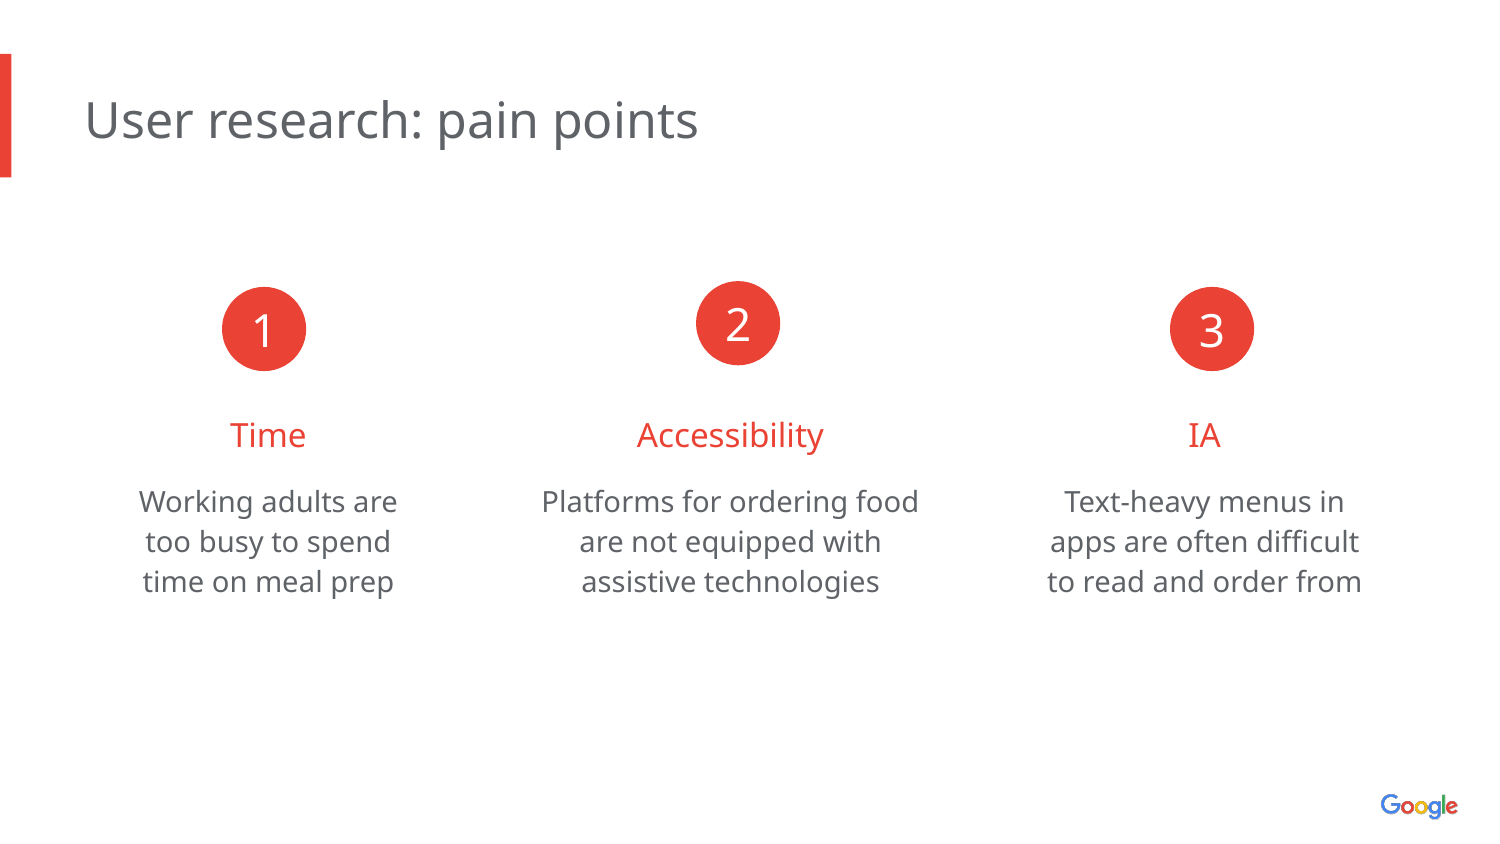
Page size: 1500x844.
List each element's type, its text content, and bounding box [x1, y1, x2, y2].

text_box 2 [696, 281, 781, 366]
text_box Accessibility [584, 378, 892, 463]
text_box 1 [221, 286, 307, 372]
text_box Working adults are too busy to spend time on meal prep [122, 463, 430, 614]
text_box Platforms for ordering food are not equipped with assistive technologies [535, 463, 941, 614]
text_box User research: pain points [84, 73, 1095, 164]
text_box 3 [1170, 286, 1255, 372]
picture [1381, 794, 1458, 820]
text_box IA [1058, 378, 1366, 463]
text_box Time [122, 378, 430, 463]
text_box Text-heavy menus in apps are often difficult to read and order from [1046, 463, 1378, 614]
